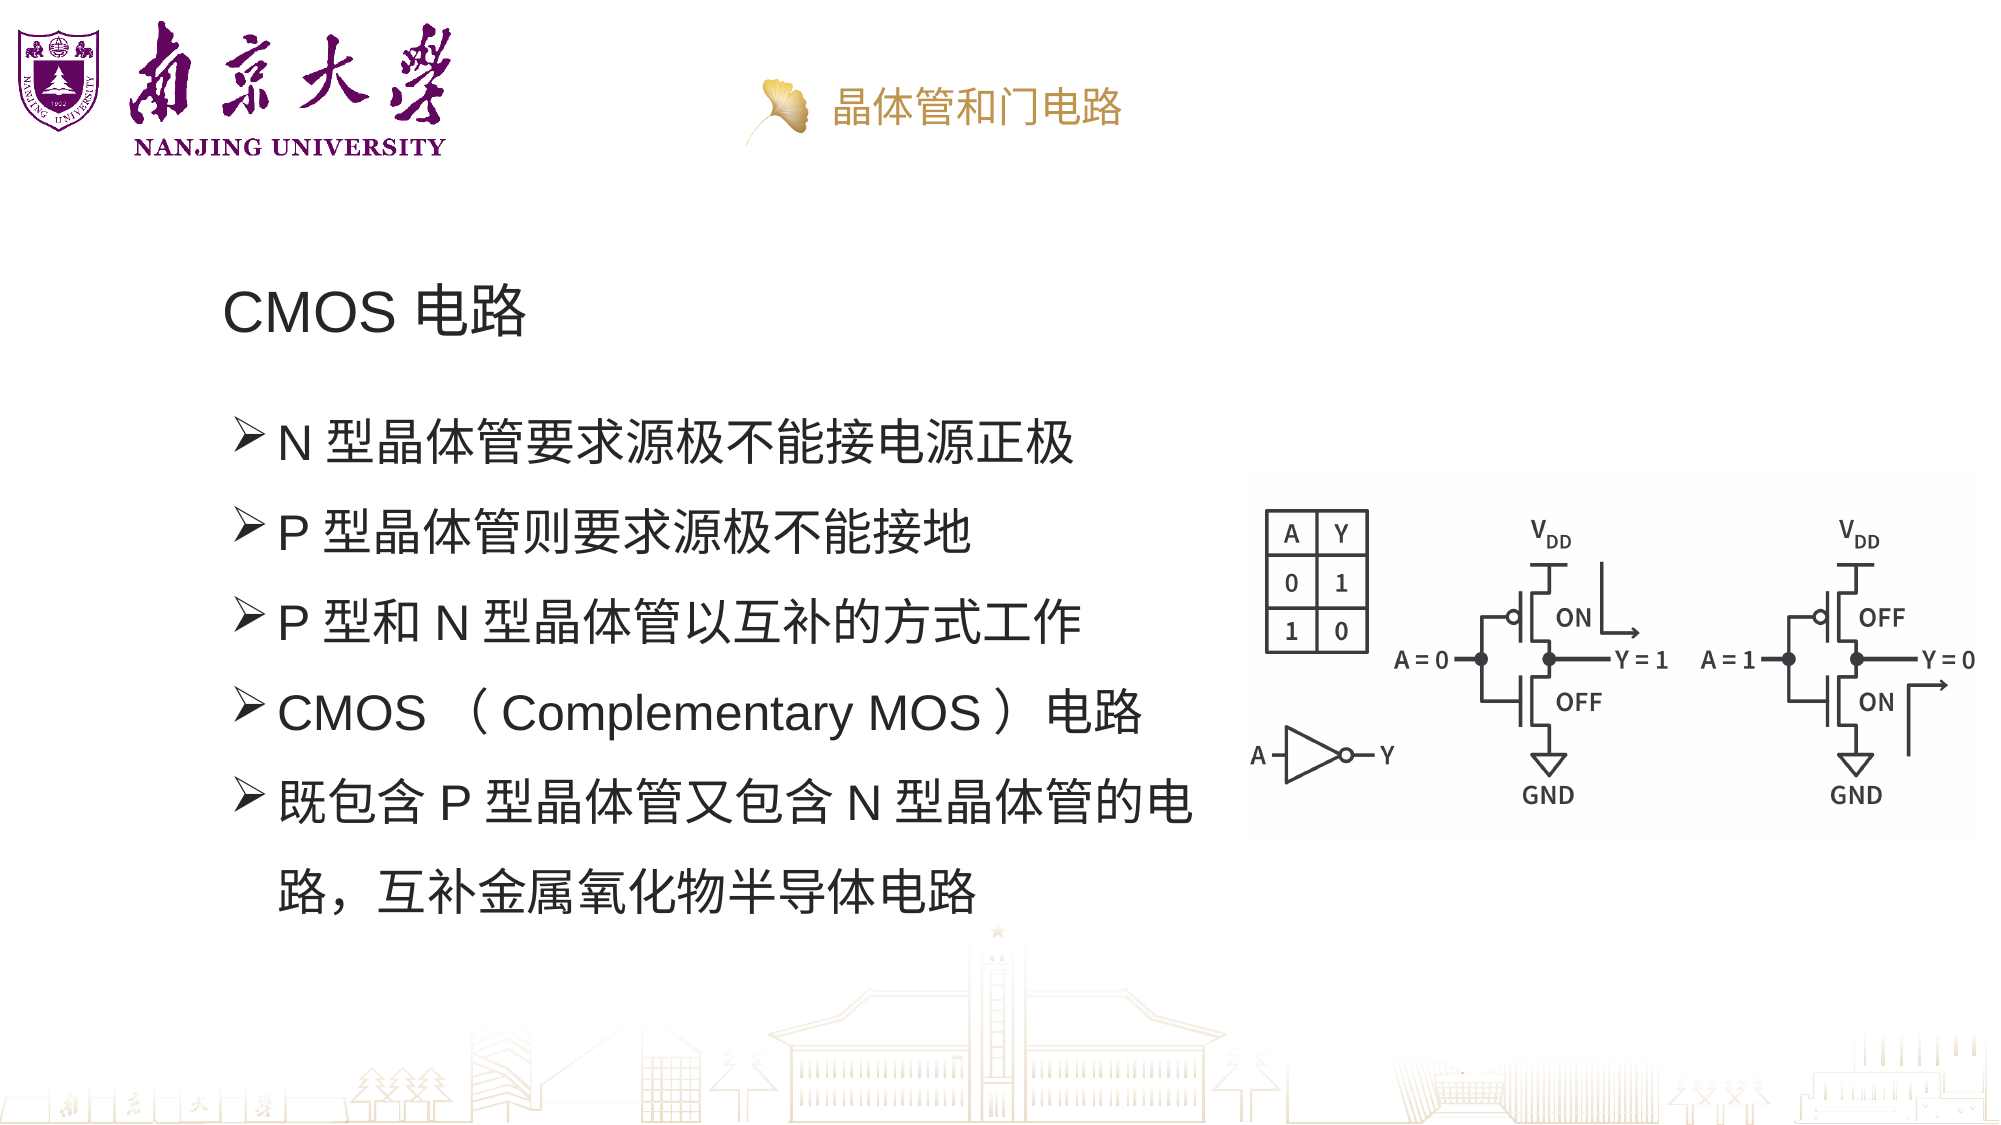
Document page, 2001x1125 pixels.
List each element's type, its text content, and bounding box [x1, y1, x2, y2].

text_box 晶体管和门电路 [816, 73, 1226, 139]
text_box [116, 249, 1226, 923]
picture [18, 21, 451, 160]
picture [1245, 473, 1977, 837]
picture [731, 64, 824, 169]
